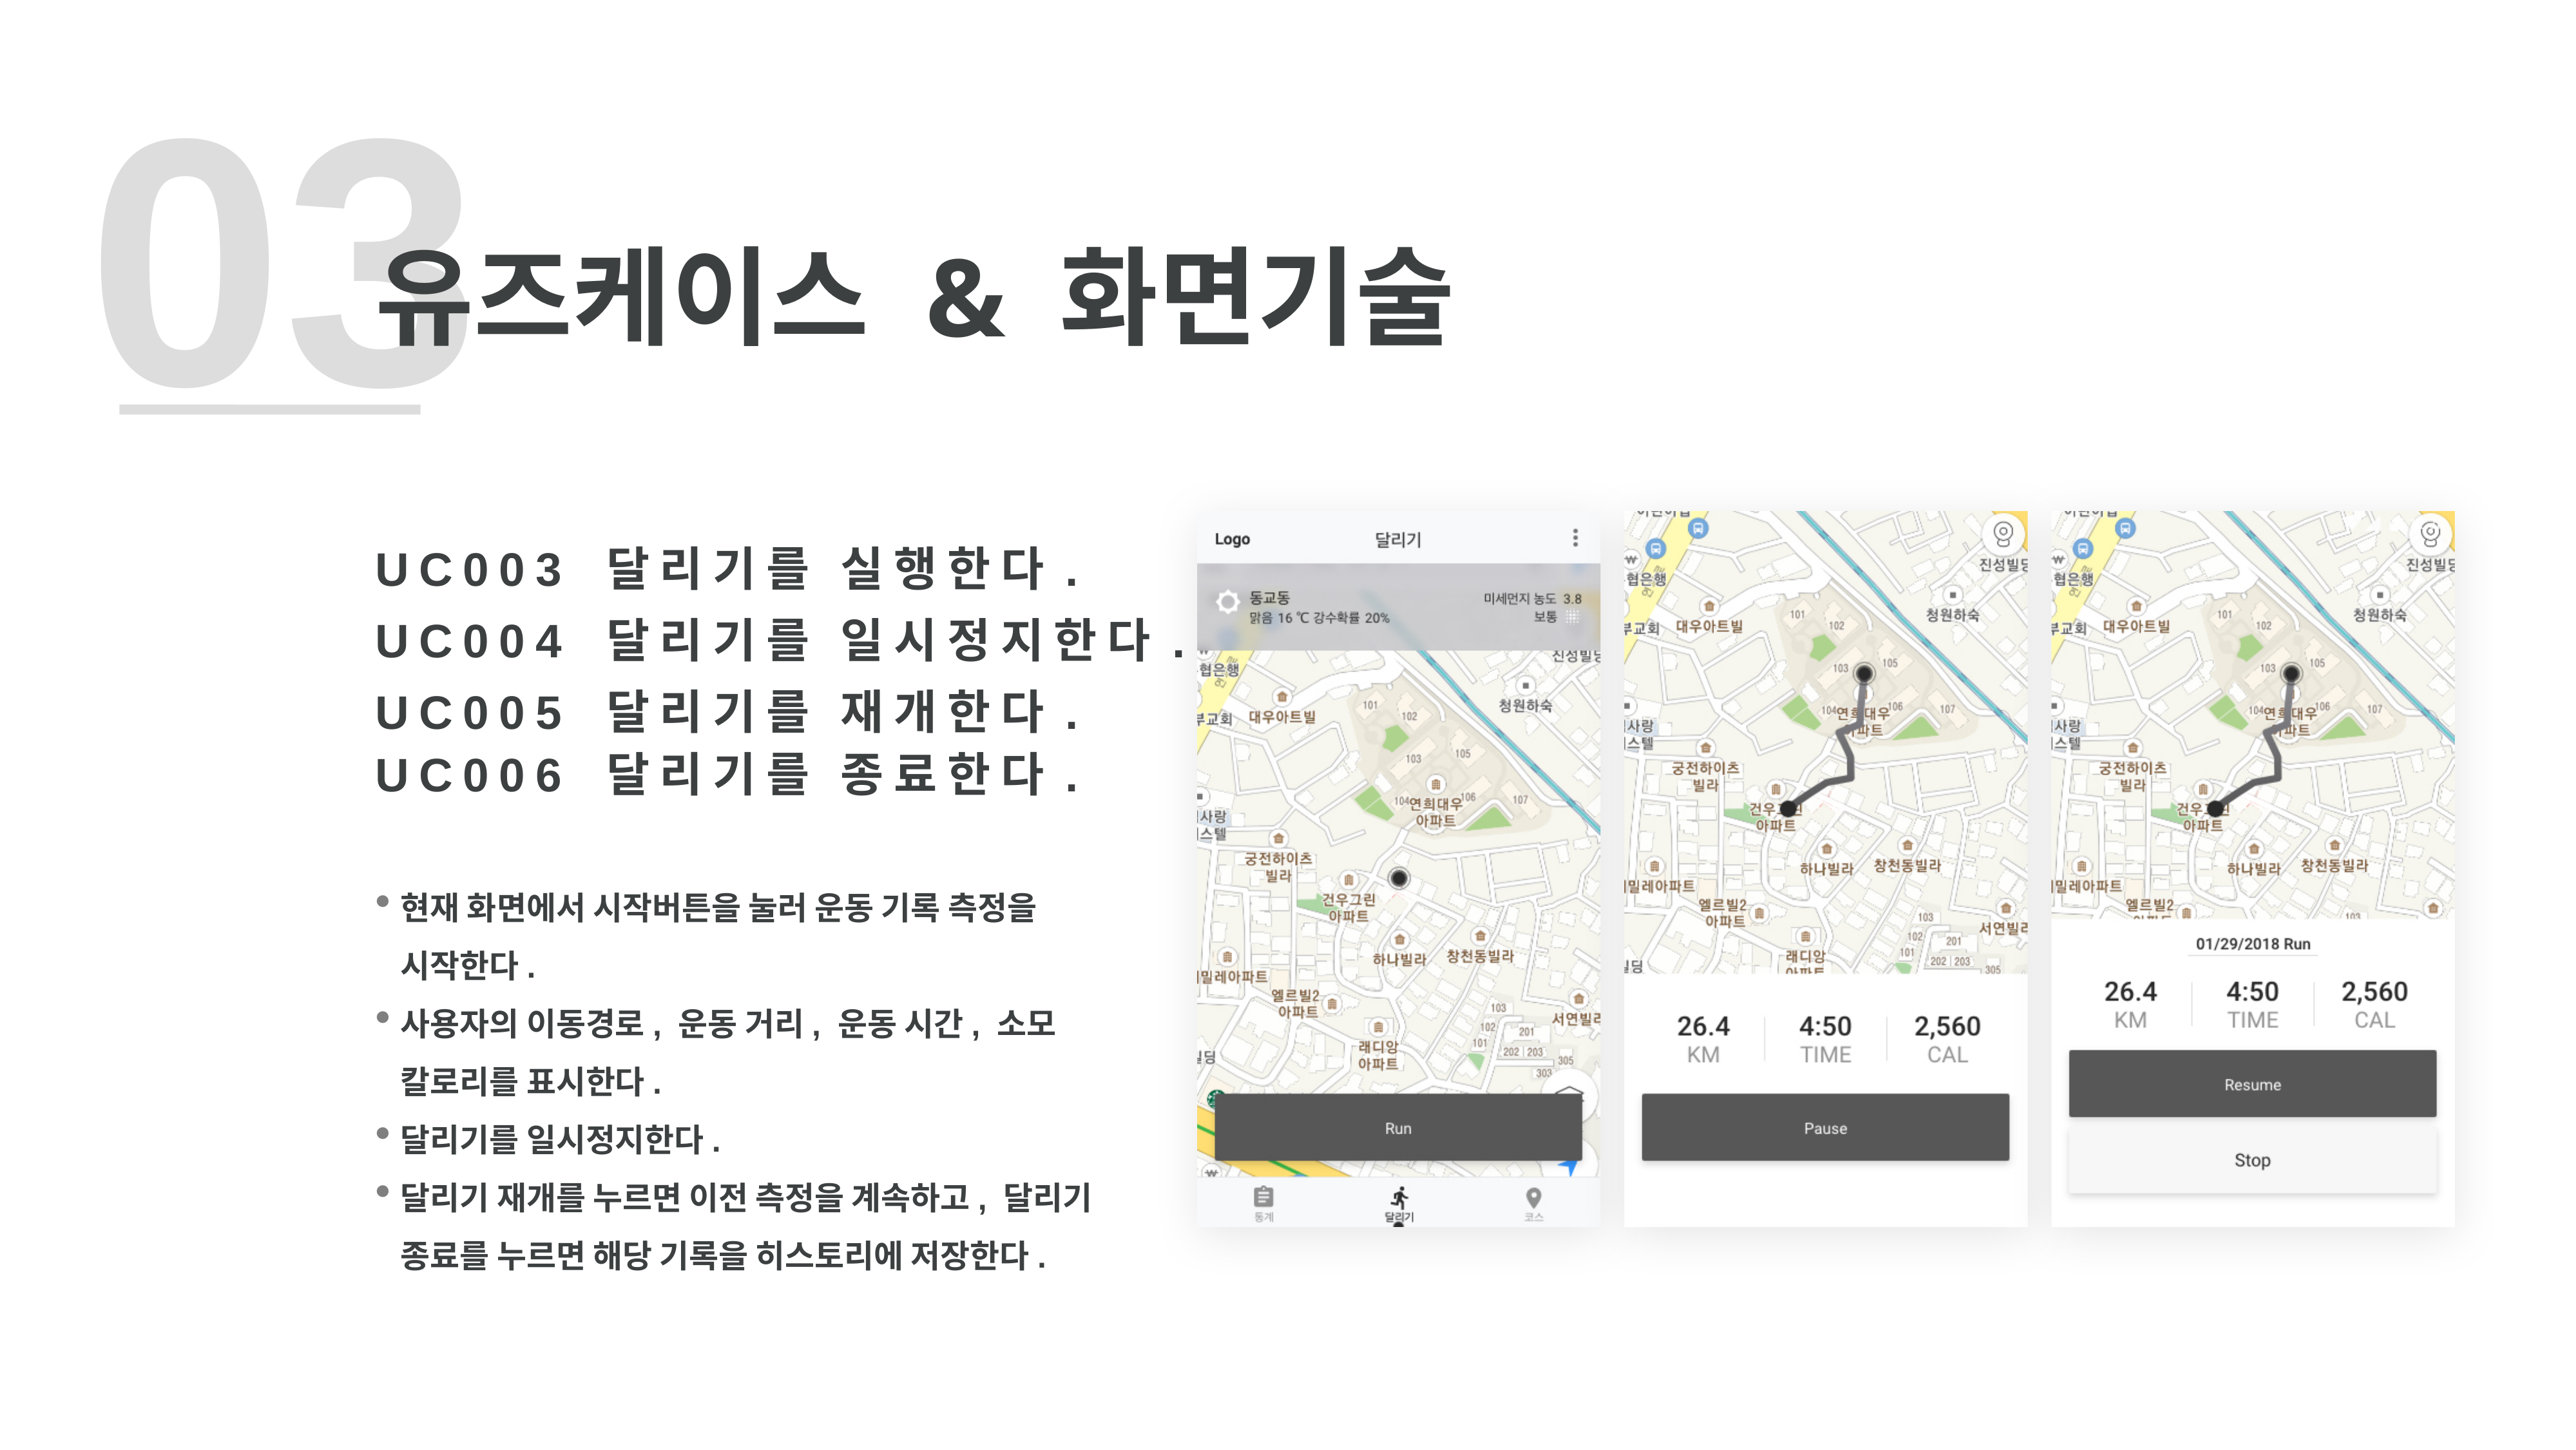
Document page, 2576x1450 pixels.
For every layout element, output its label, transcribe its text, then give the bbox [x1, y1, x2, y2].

text_box UC006 달리기를 종료한다. [370, 740, 1197, 806]
picture [2051, 511, 2455, 1227]
picture [1624, 511, 2028, 1227]
picture [1197, 511, 1600, 1227]
text_box UC005 달리기를 재개한다. [370, 677, 1197, 740]
text_box UC003 달리기를 실행한다. [370, 534, 1189, 601]
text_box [82, 27, 1531, 462]
text_box 현재 화면에서 시작버튼을 눌러 운동 기록 측정을 시작한다. 사용자의 이동경로, 운동 거리, 운동 시간, 소모 칼로리를 표시한다. 달리기를 일시정지한다. 달리기 재개를 누르면 이전 측정을 계속하고, 달리기 종료를 누르면 해당 기록을 히스토리에 저장한다. [370, 863, 1162, 1450]
text_box UC004 달리기를 일시정지한다. [370, 606, 1197, 672]
